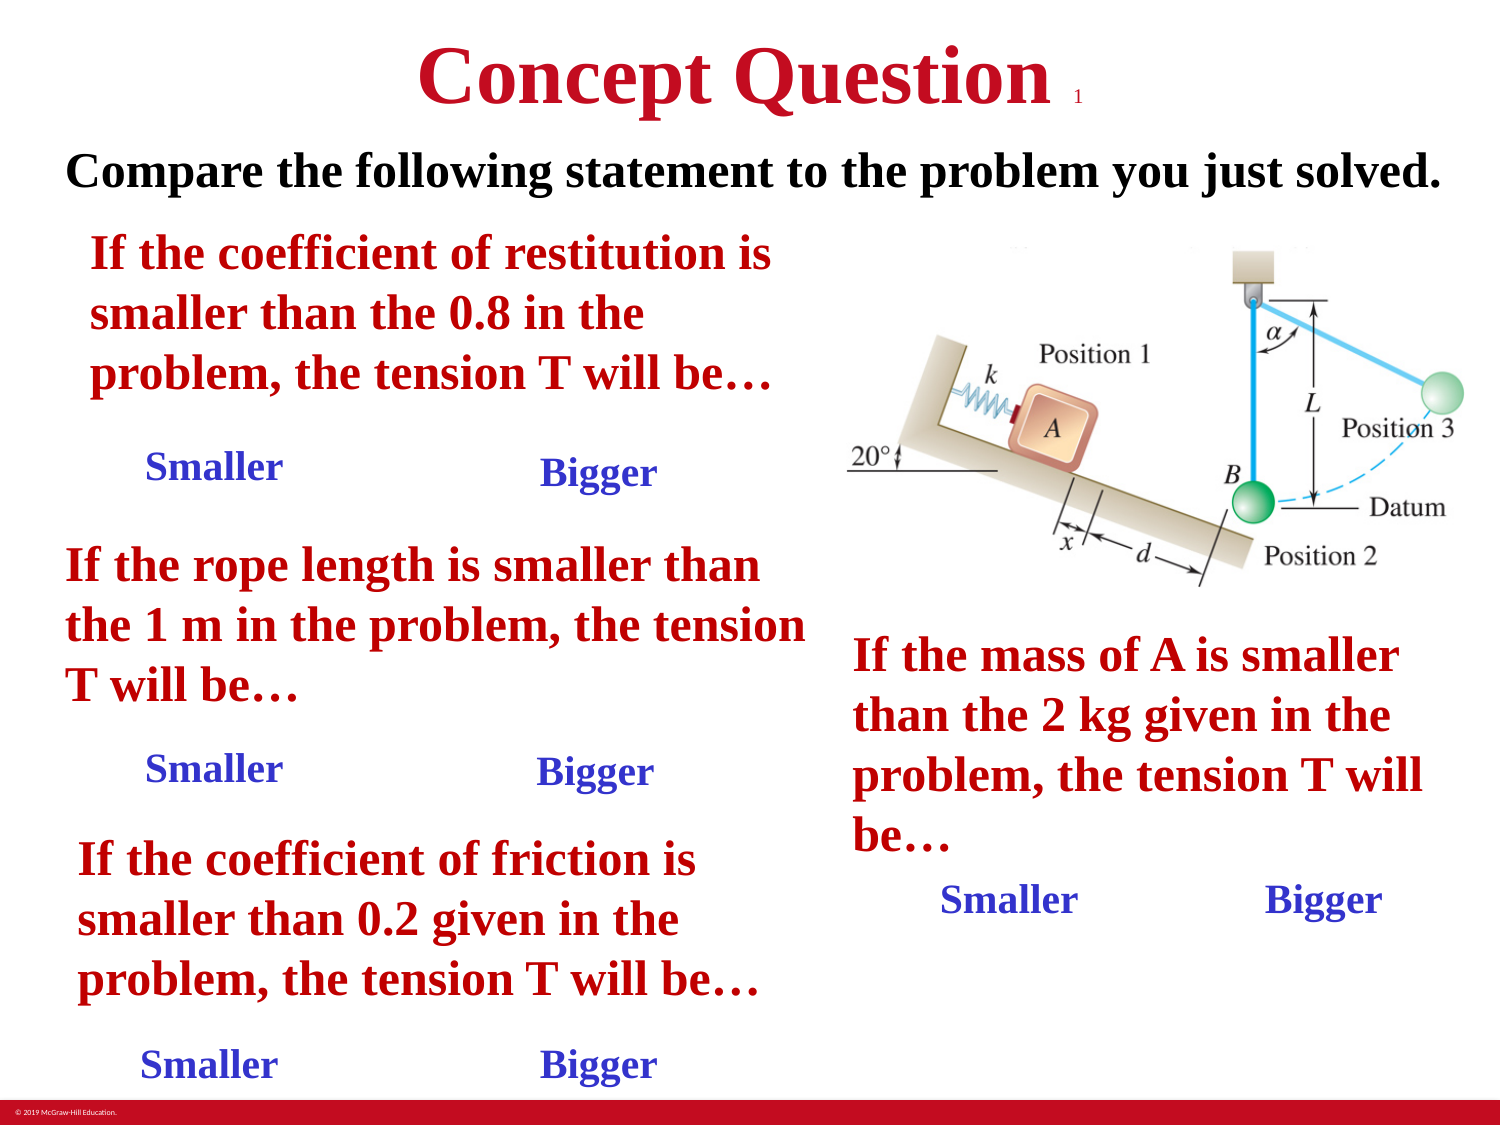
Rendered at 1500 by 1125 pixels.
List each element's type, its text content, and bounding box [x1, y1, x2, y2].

list If the coefficient of restitution is smaller than the 0.8 in the problem, the tension T will be… [75, 212, 825, 414]
list Smaller [924, 864, 1103, 927]
list Smaller [125, 1029, 308, 1087]
list Compare the following statement to the problem you just solved. [50, 130, 1475, 206]
list Bigger [1250, 864, 1424, 927]
list If the mass of A is smaller than the 2 kg given in the problem, the tension T will be… [837, 614, 1450, 850]
list If the rope length is smaller than the 1 m in the problem, the tension T will be… [50, 524, 825, 713]
picture [846, 236, 1465, 588]
list Bigger [525, 437, 688, 500]
list Bigger [521, 736, 688, 799]
list Bigger [525, 1029, 688, 1087]
list Smaller [130, 733, 313, 790]
title Concept Question 1 [75, 12, 1425, 113]
list Smaller [130, 431, 313, 488]
list If the coefficient of friction is smaller than 0.2 given in the problem, the tension T will be… [62, 817, 788, 1013]
